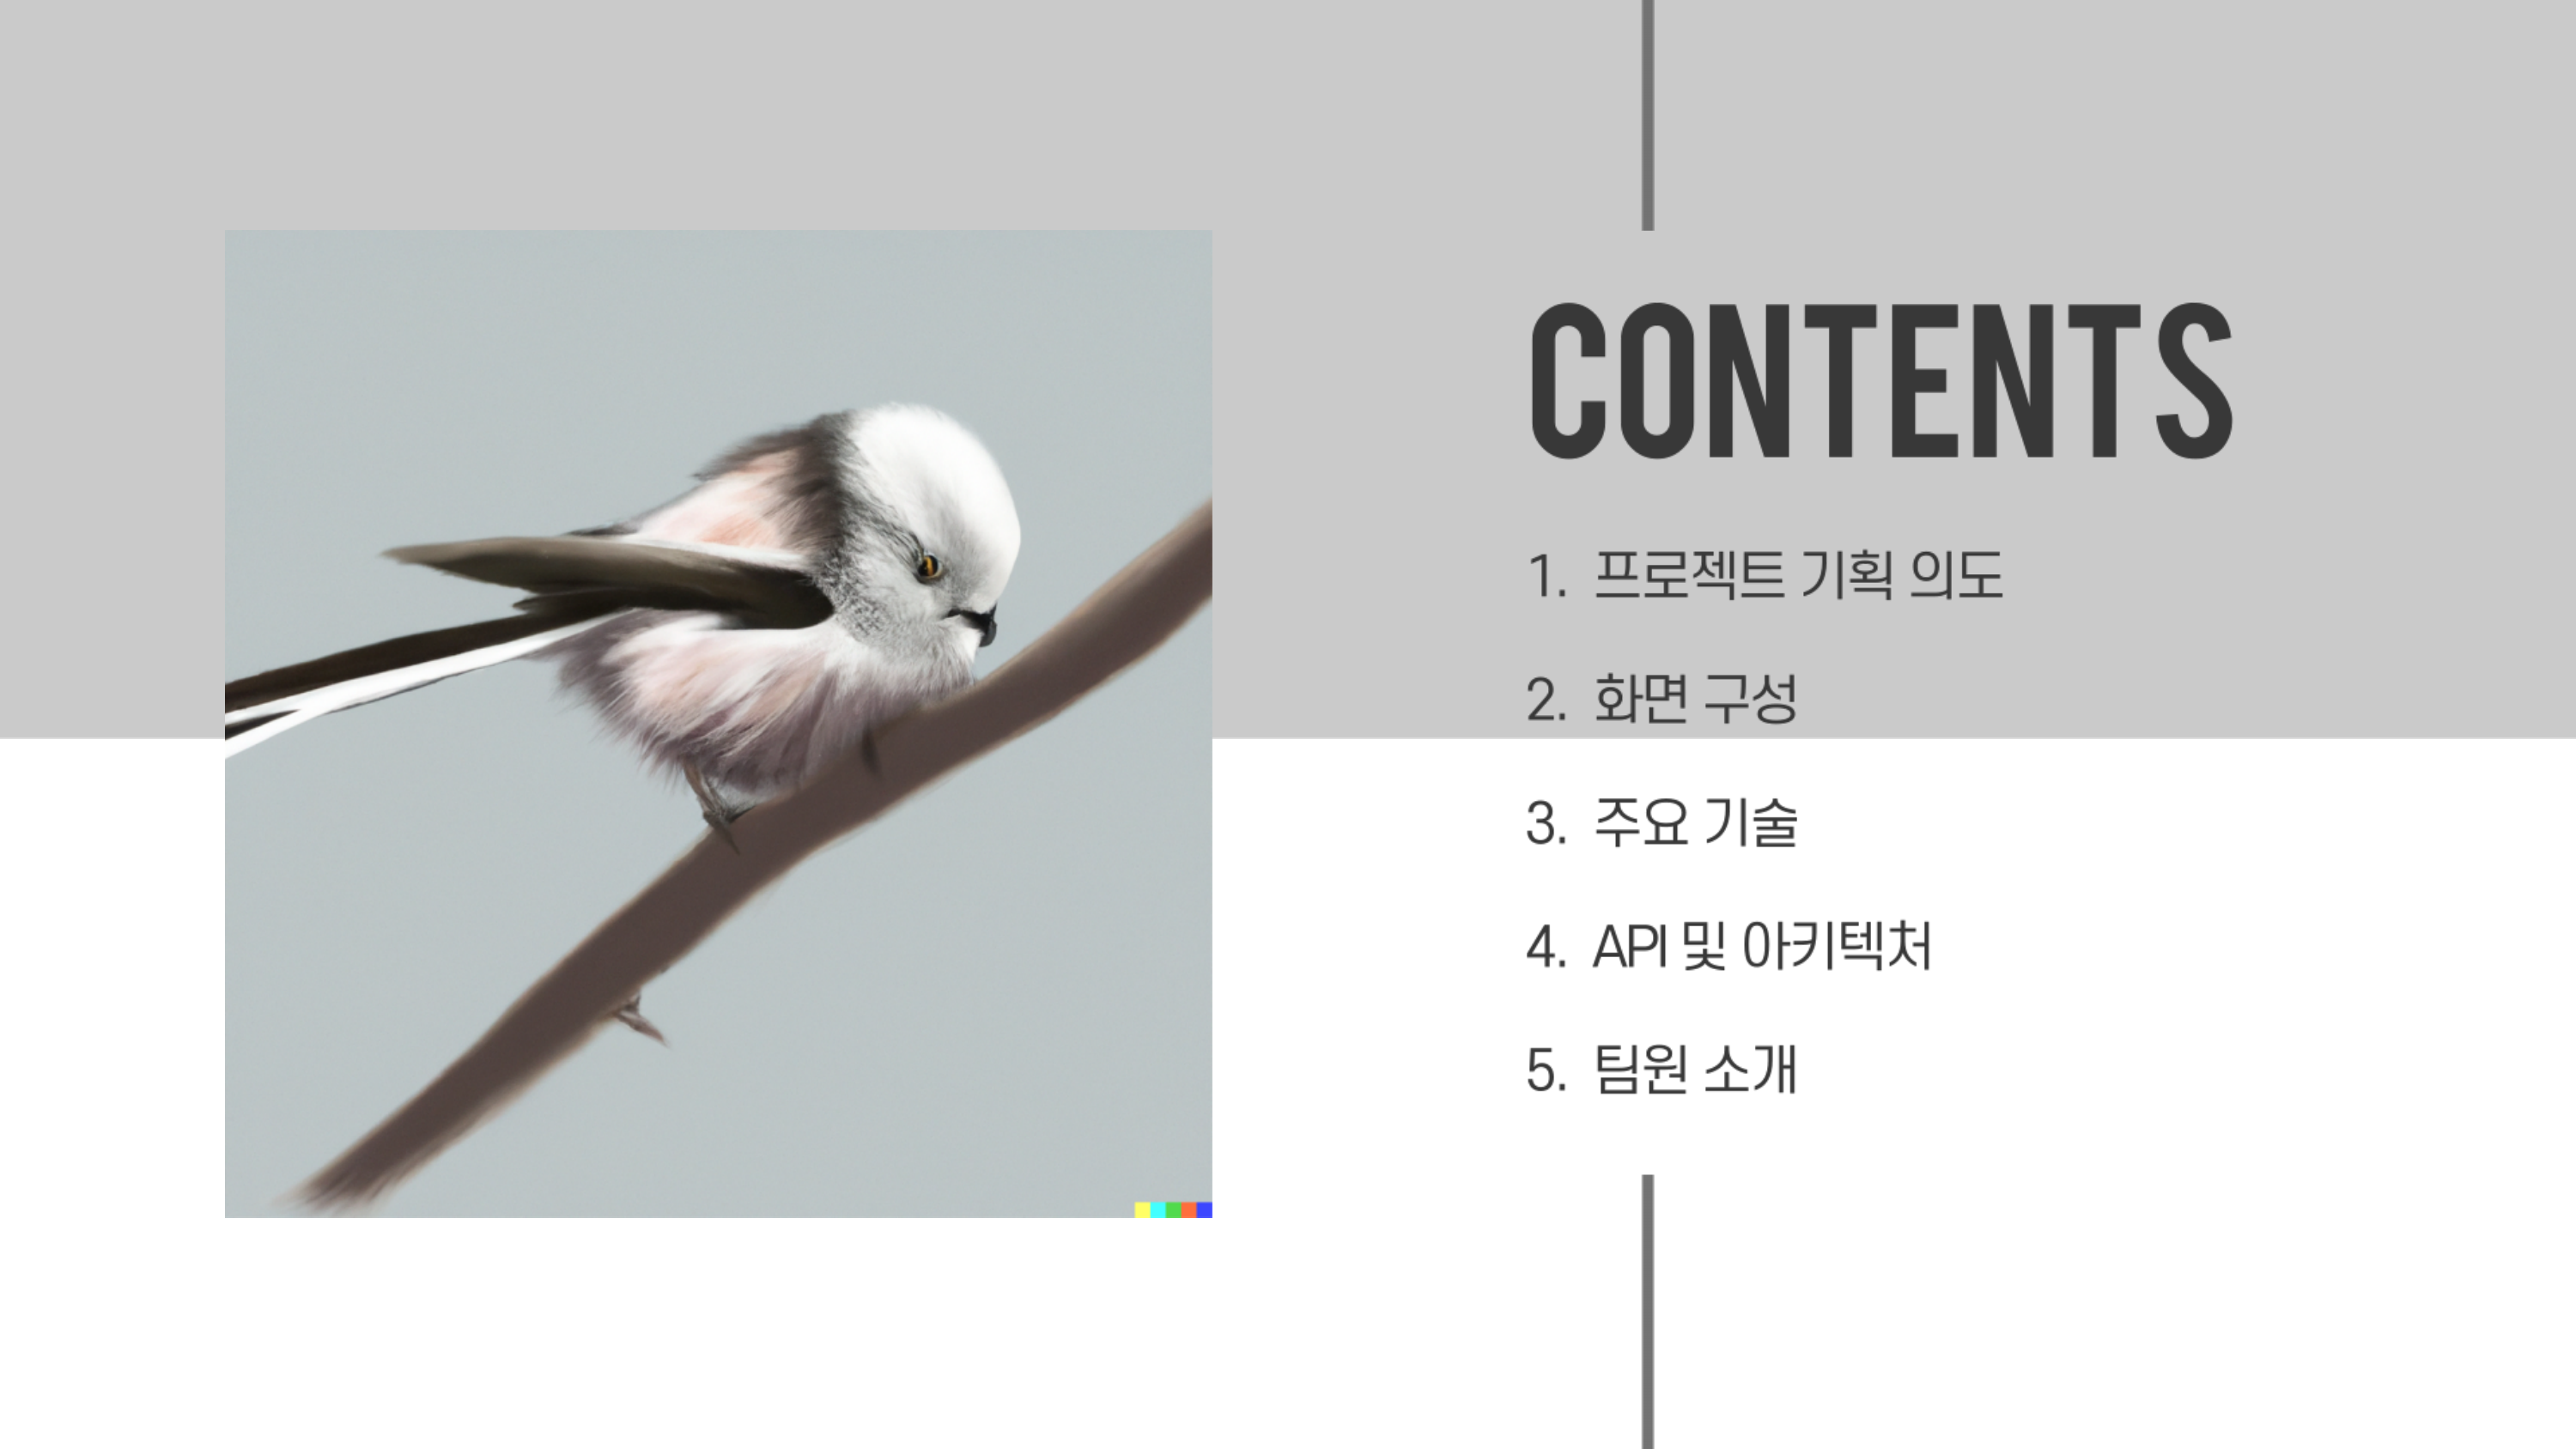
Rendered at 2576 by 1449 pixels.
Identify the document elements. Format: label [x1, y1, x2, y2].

picture [1626, 1175, 1669, 1449]
text_box [224, 230, 1212, 1218]
text_box [0, 0, 2576, 739]
picture [1498, 227, 2341, 1119]
